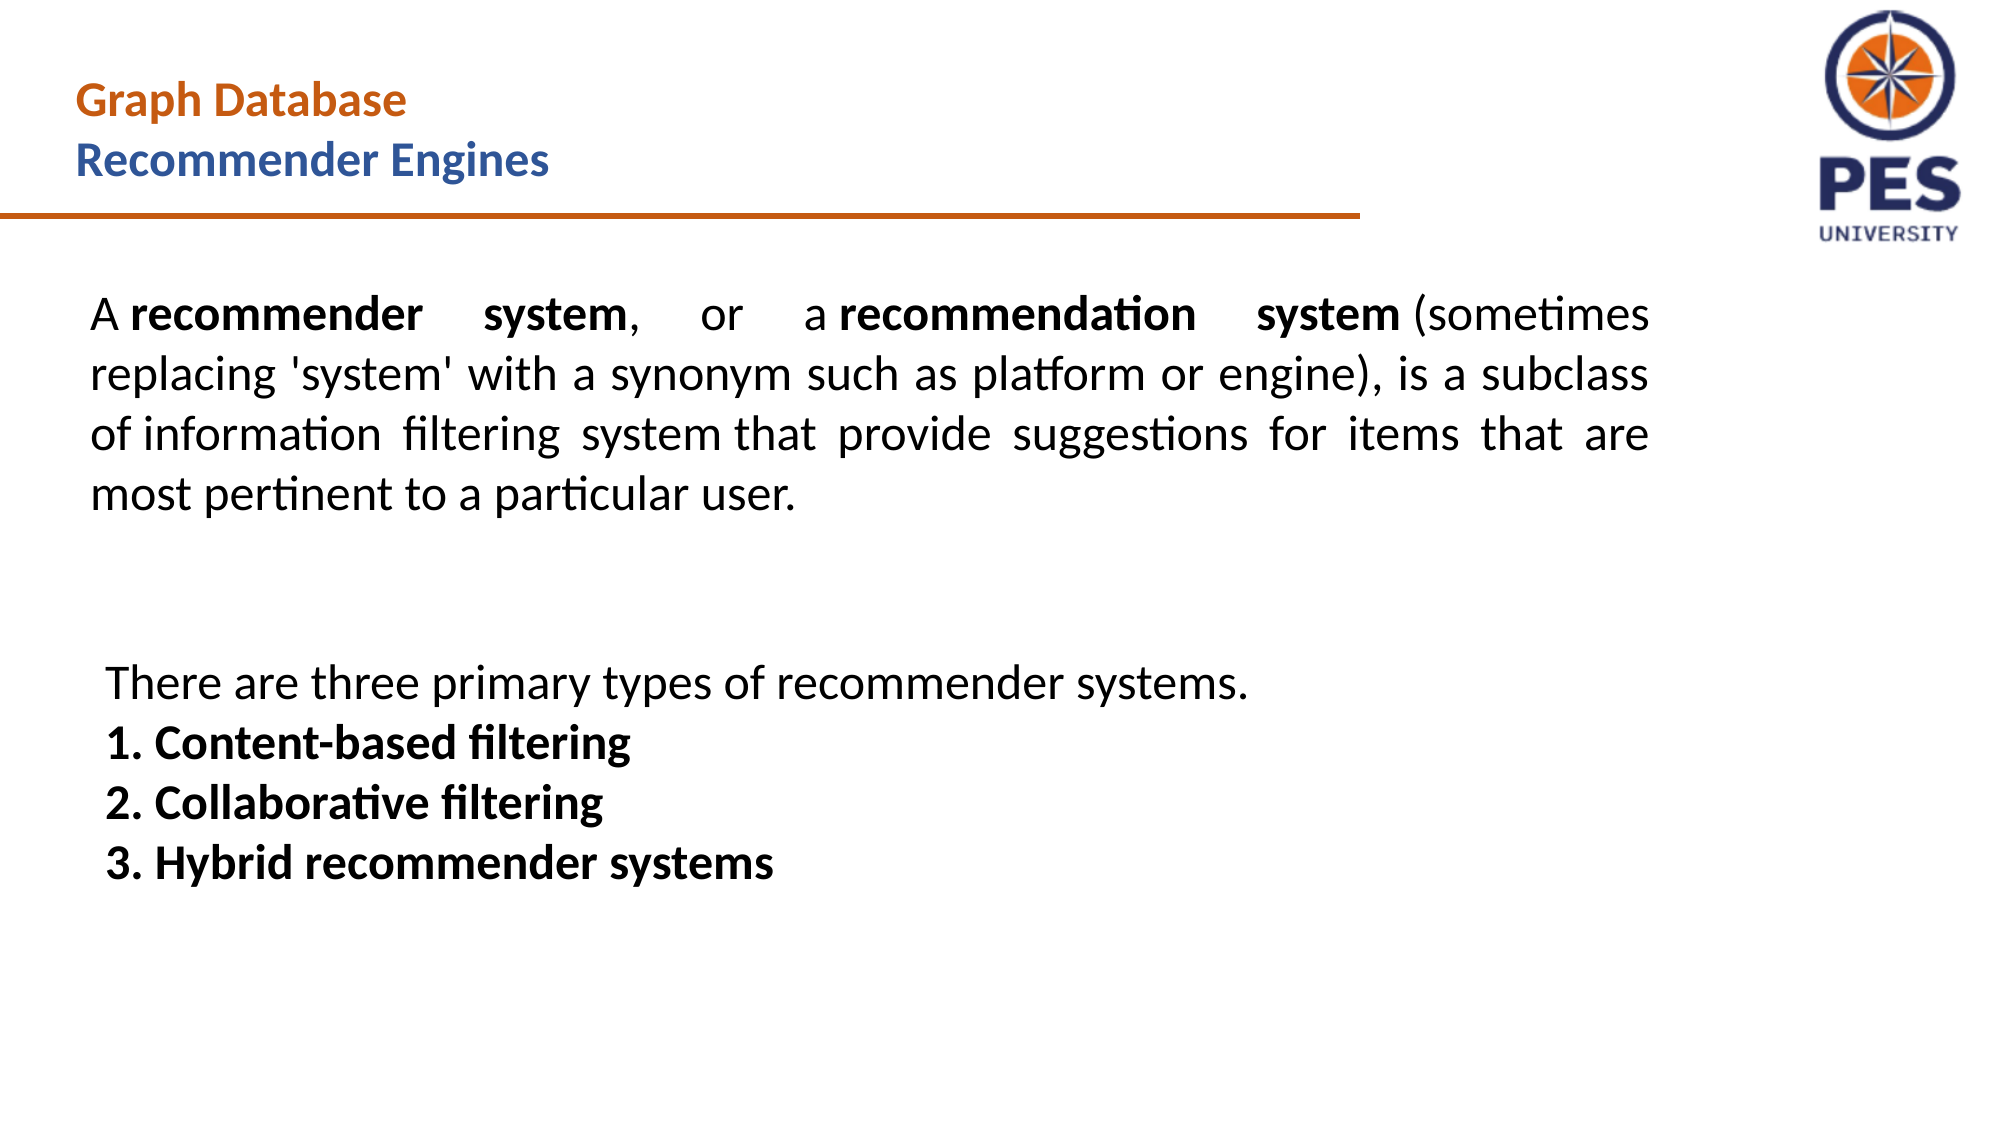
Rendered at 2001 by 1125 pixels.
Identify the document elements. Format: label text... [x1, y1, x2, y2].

text_box There are three primary types of recommender systems. Content-based filtering Collaborative filtering Hybrid recommender systems [90, 642, 1704, 897]
text_box Graph Database Recommender Engines [60, 58, 1374, 194]
text_box A recommender system, or a recommendation system (sometimes replacing 'system' with a synonym such as platform or engine), is a subclass of information filtering system that provide suggestions for items that are most pertinent to a particular user. [75, 273, 1665, 528]
picture [1785, 0, 2000, 275]
